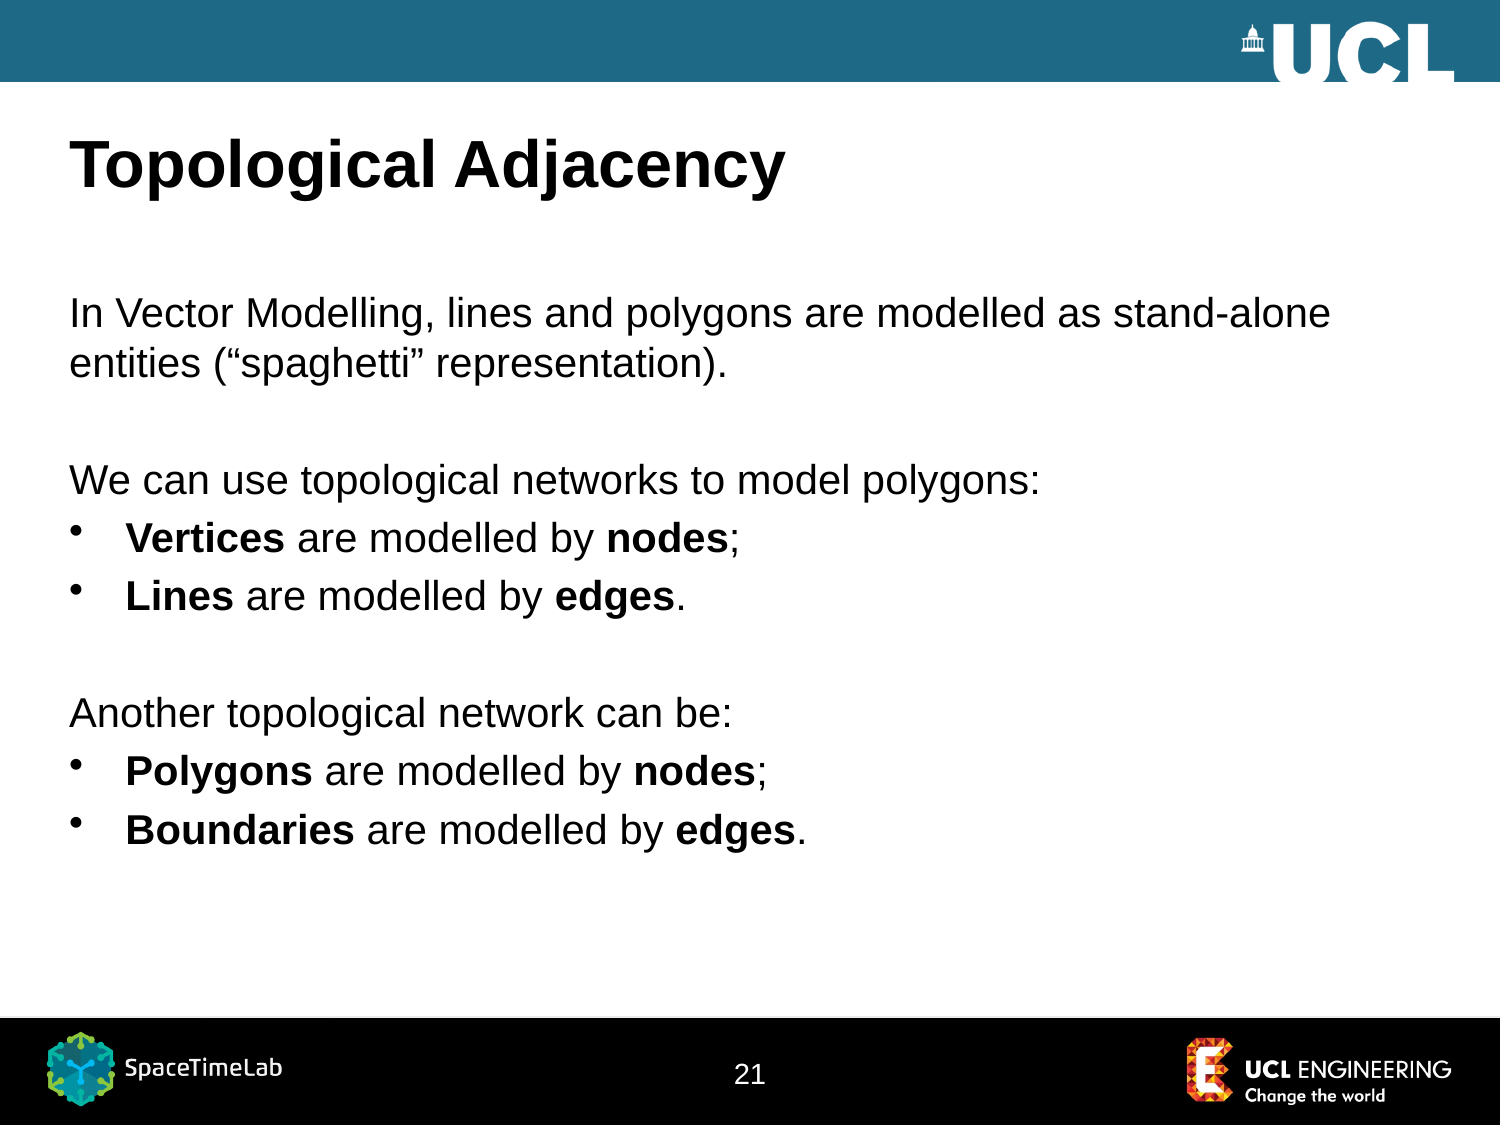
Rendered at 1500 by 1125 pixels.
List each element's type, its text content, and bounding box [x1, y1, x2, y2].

picture [0, 990, 1500, 1125]
list In Vector Modelling, lines and polygons are modelled as stand-alone entities (“spaghetti” representation). We can use topological networks to model polygons: Vertices are modelled by nodes; Lines are modelled by edges. Another topological network can be: Polygons are modelled by nodes; Boundaries are modelled by edges. [54, 219, 1447, 988]
footer 21 [496, 1042, 1004, 1103]
title Topological Adjacency [54, 113, 1447, 197]
